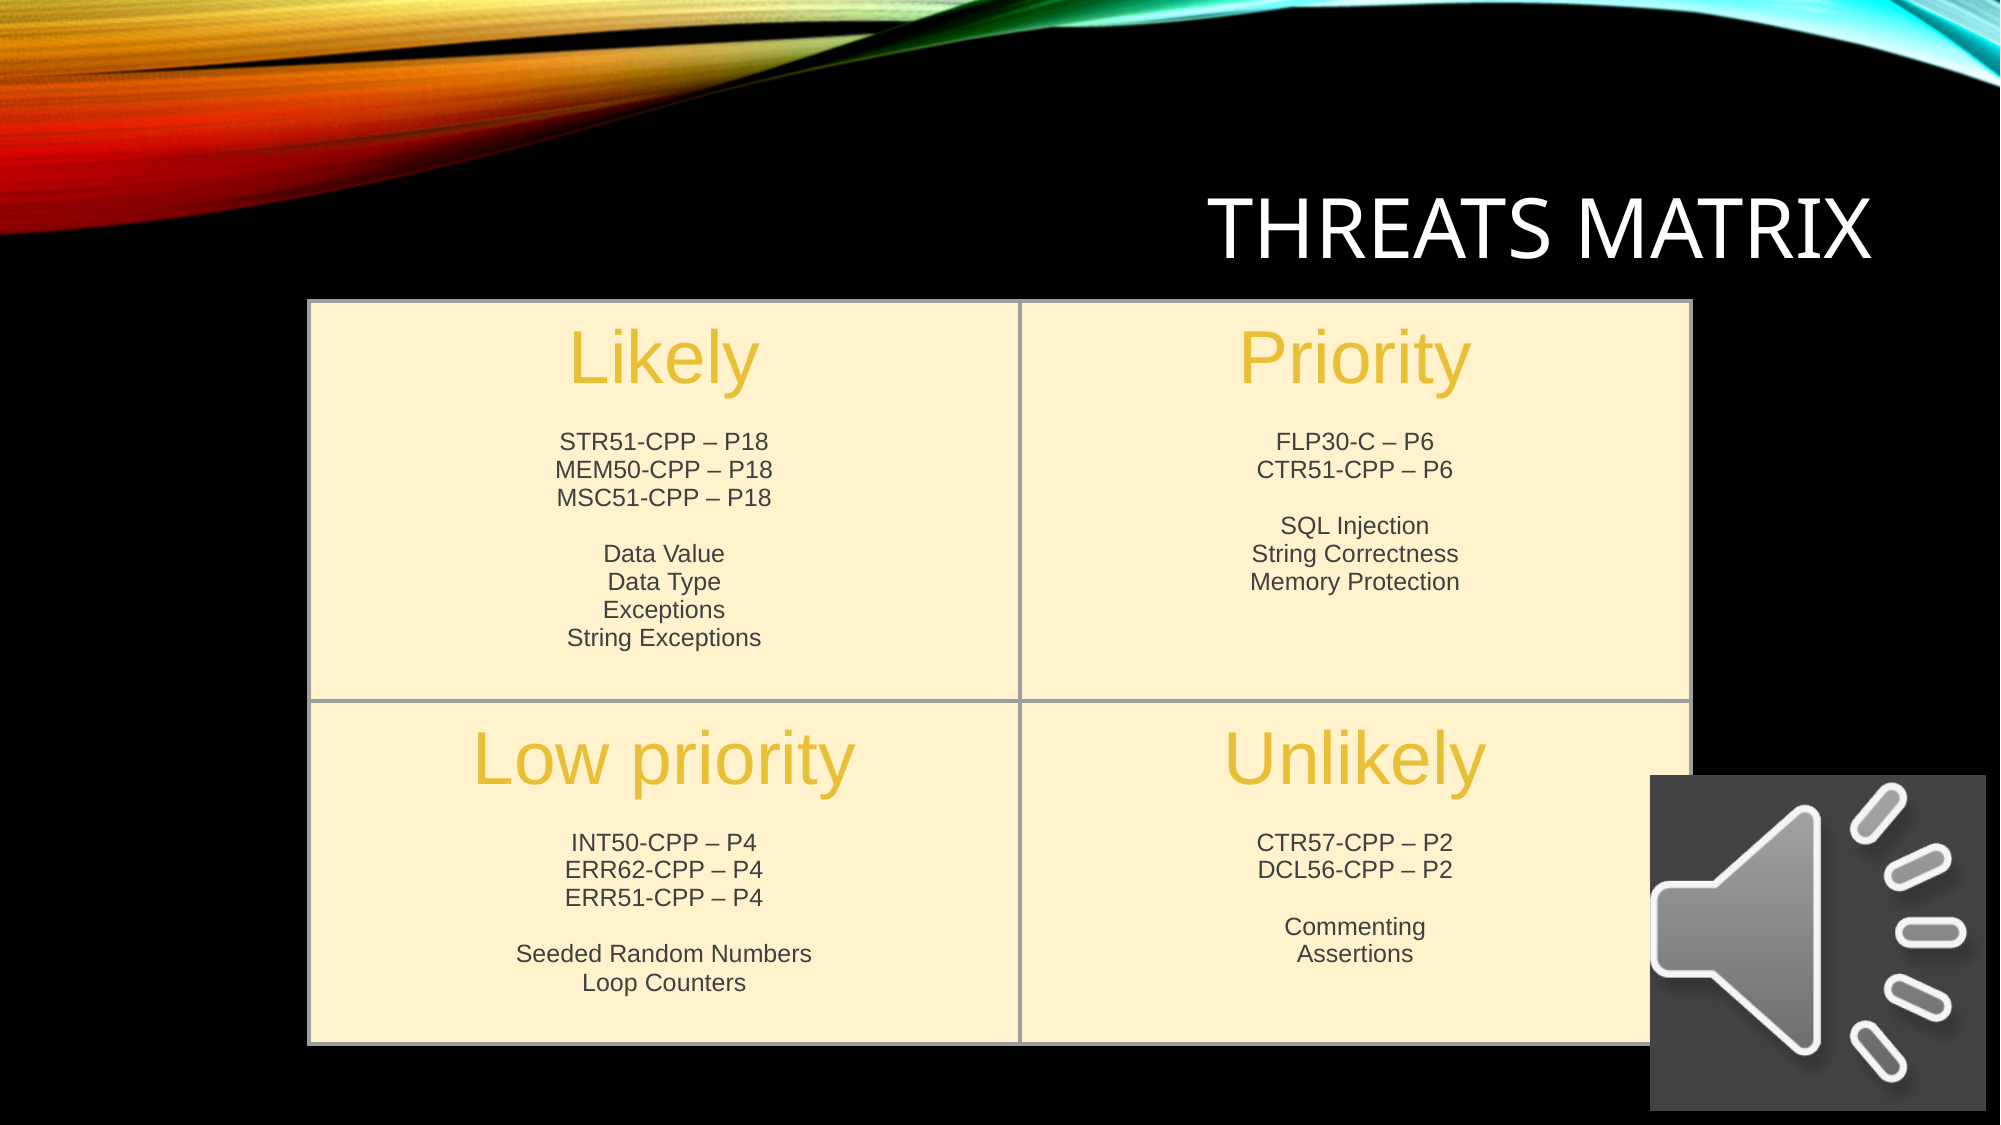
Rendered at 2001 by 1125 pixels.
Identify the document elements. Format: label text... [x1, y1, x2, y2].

picture [0, 0, 2000, 237]
picture [1648, 773, 1987, 1112]
table_header Priority FLP30-C – P6 CTR51-CPP – P6 SQL Injection String Correctness Memory Protection [1022, 303, 1689, 699]
table_cell Low priority INT50-CPP – P4 ERR62-CPP – P4 ERR51-CPP – P4 Seeded Random Numbers Loop Counters [311, 703, 1018, 1042]
title THREATS MATRIX [474, 125, 1888, 338]
table_cell Unlikely CTR57-CPP – P2 DCL56-CPP – P2 Commenting Assertions [1022, 703, 1689, 1042]
table_header Likely STR51-CPP – P18 MEM50-CPP – P18 MSC51-CPP – P18 Data Value Data Type Exceptions String Exceptions [311, 303, 1018, 699]
